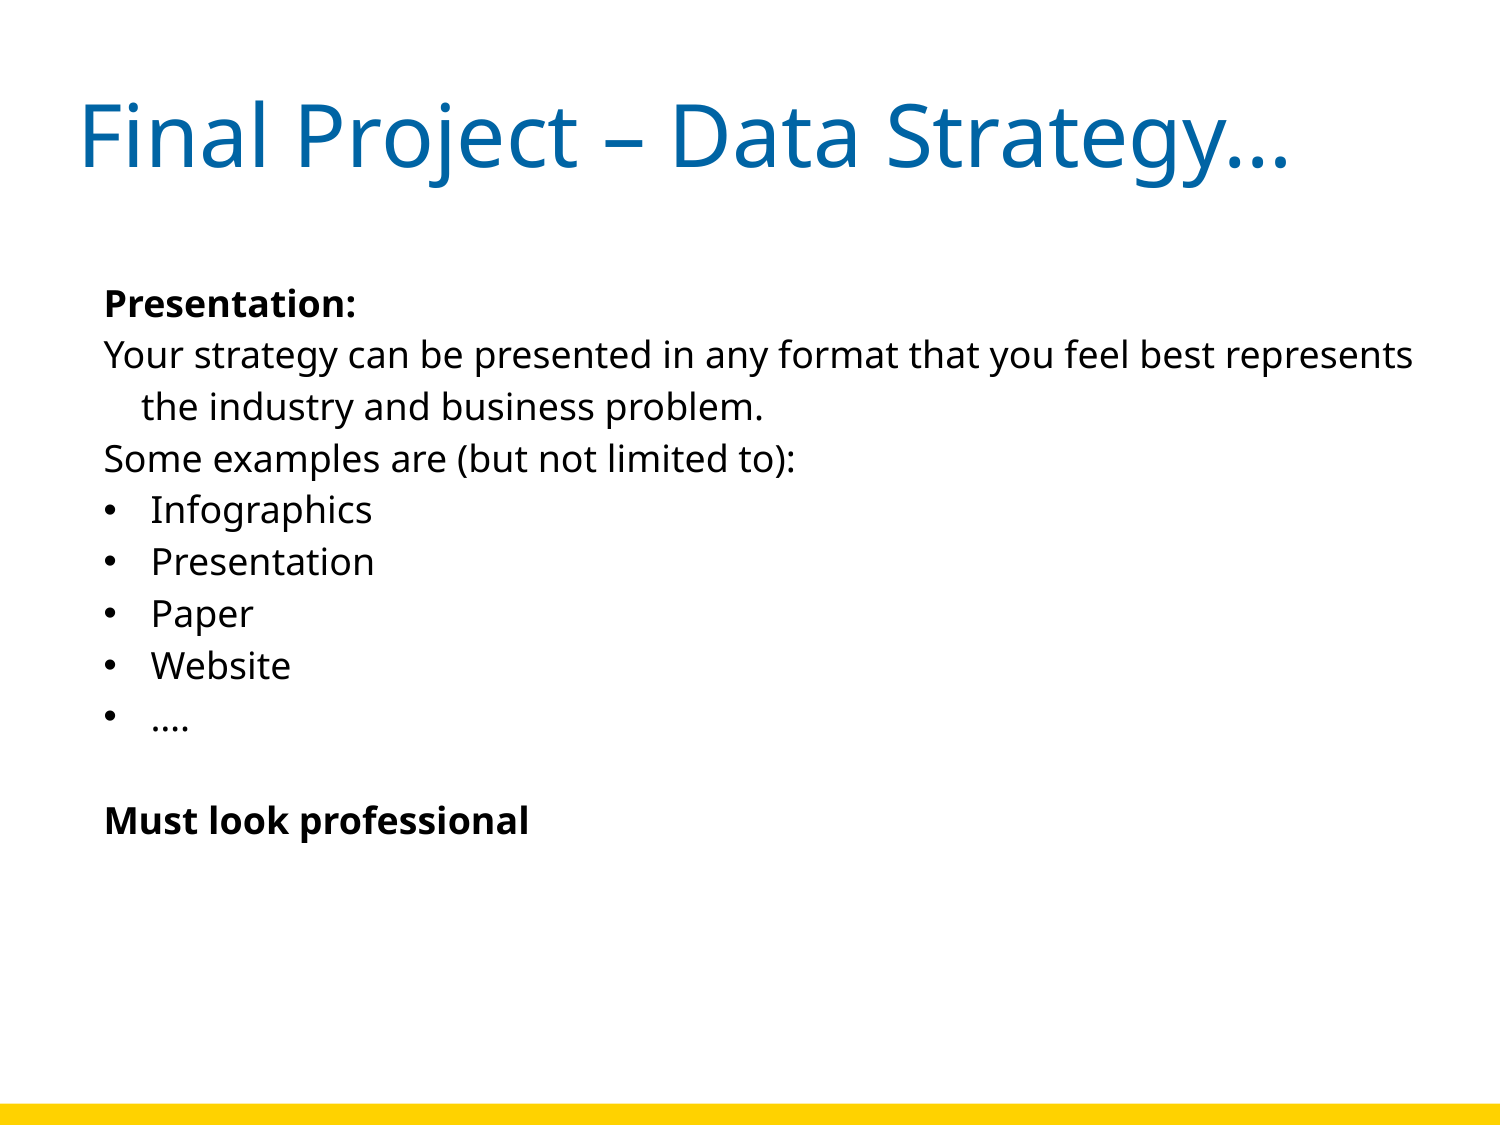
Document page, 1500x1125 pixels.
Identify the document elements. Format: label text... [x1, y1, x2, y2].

list Presentation: Your strategy can be presented in any format that you feel best represents the industry and business problem. Some examples are (but not limited to): Infographics Presentation Paper Website …. Must look professional [51, 257, 1449, 992]
title Final Project – Data Strategy… [62, 17, 1461, 200]
